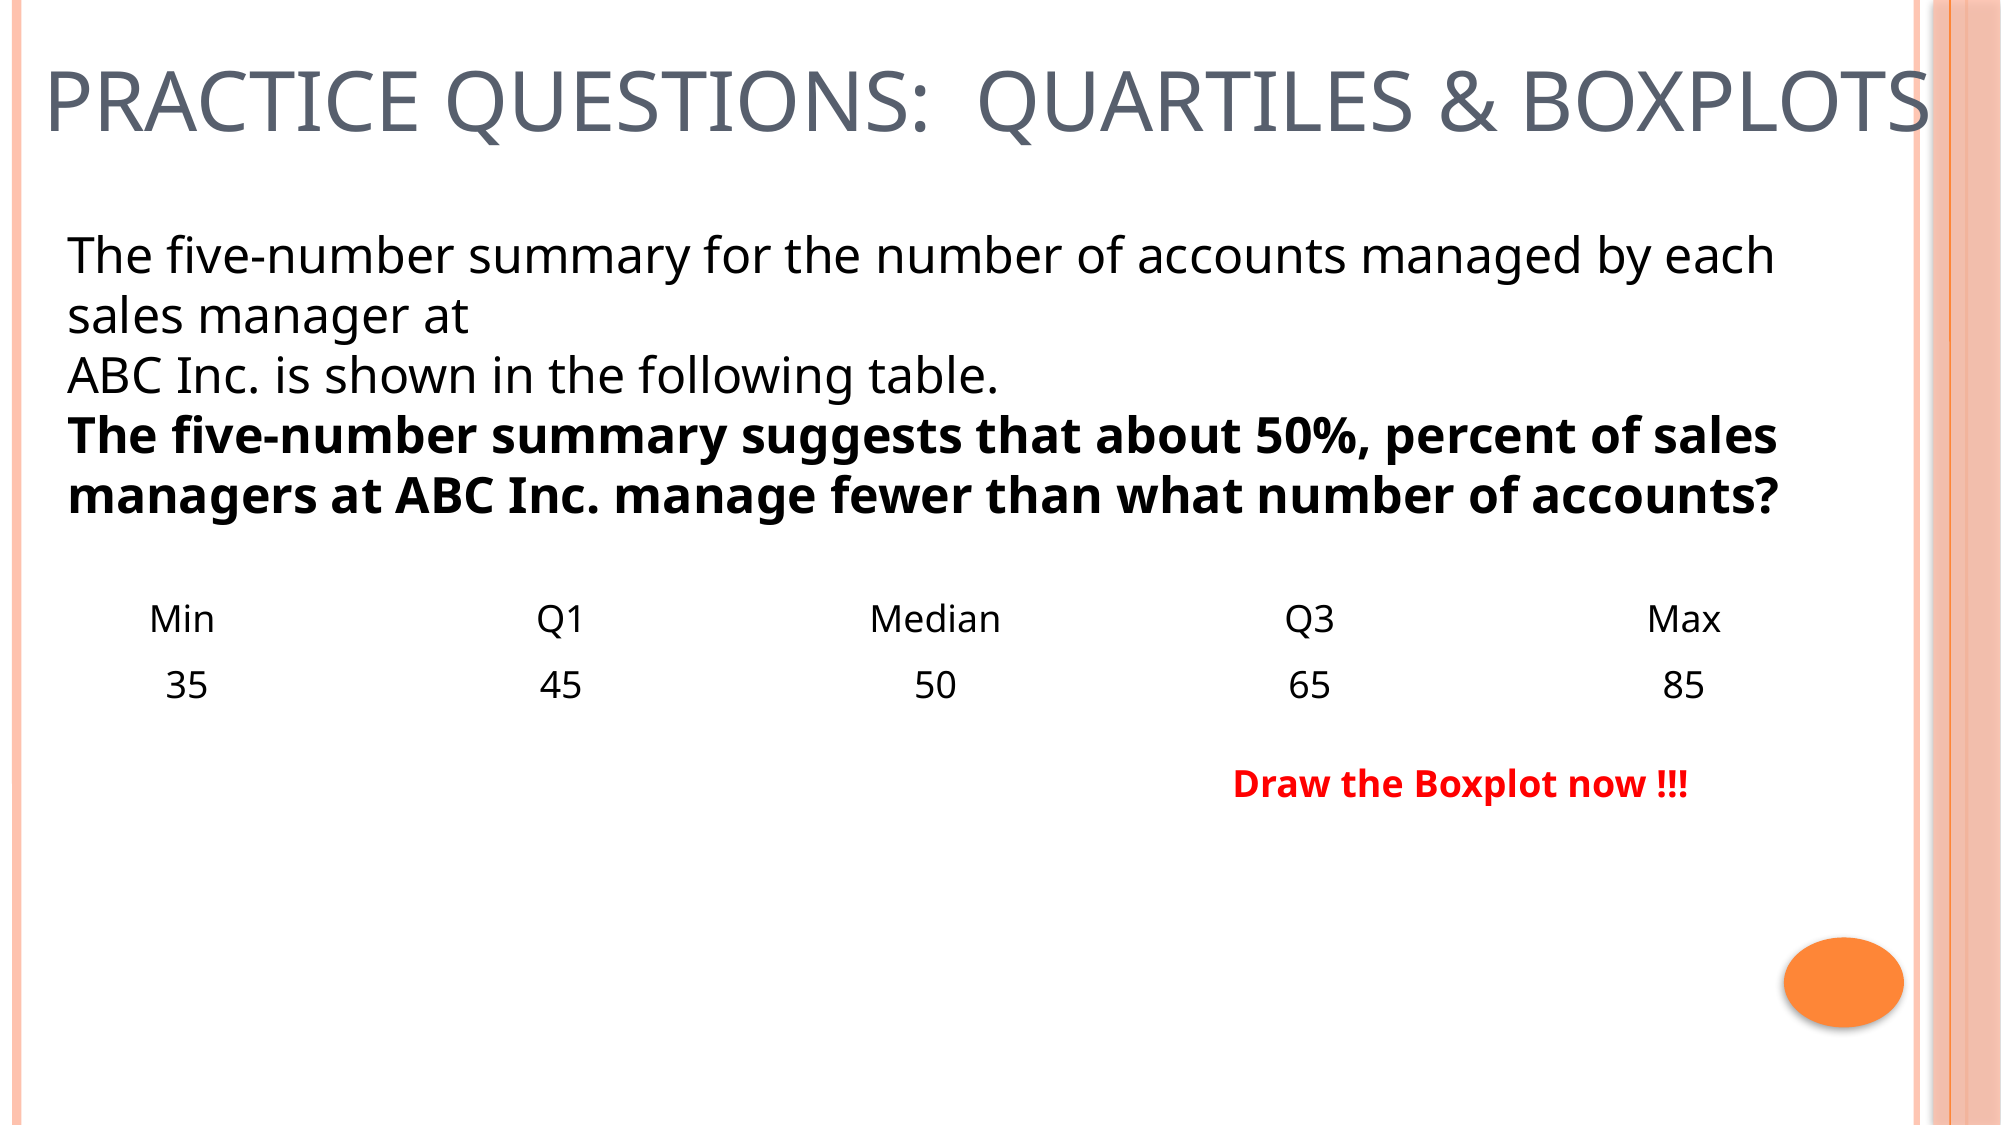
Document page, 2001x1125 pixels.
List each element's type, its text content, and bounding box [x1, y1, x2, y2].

table_cell 45 [374, 651, 748, 717]
table_header Q1 [374, 585, 748, 651]
table_header Q3 [1123, 585, 1497, 651]
text_box Draw the Boxplot now !!! [1217, 752, 1807, 813]
title Practice Questions: Quartiles & Boxplots [28, 0, 2000, 156]
table_header Min [0, 585, 374, 651]
table_cell 35 [0, 651, 374, 717]
table_cell 85 [1497, 651, 1871, 717]
table_header Median [748, 585, 1123, 651]
text_box The five-number summary for the number of accounts managed by each sales manager at ABC Inc. is shown in the following table. The five-number summary suggests that about 50%, percent of sales managers at ABC Inc. manage fewer than what number of accounts? [52, 215, 1872, 531]
table_header Max [1497, 585, 1871, 651]
table_cell 65 [1123, 651, 1497, 717]
slide_number 85 [1583, 1062, 2000, 1125]
table_cell 50 [748, 651, 1123, 717]
